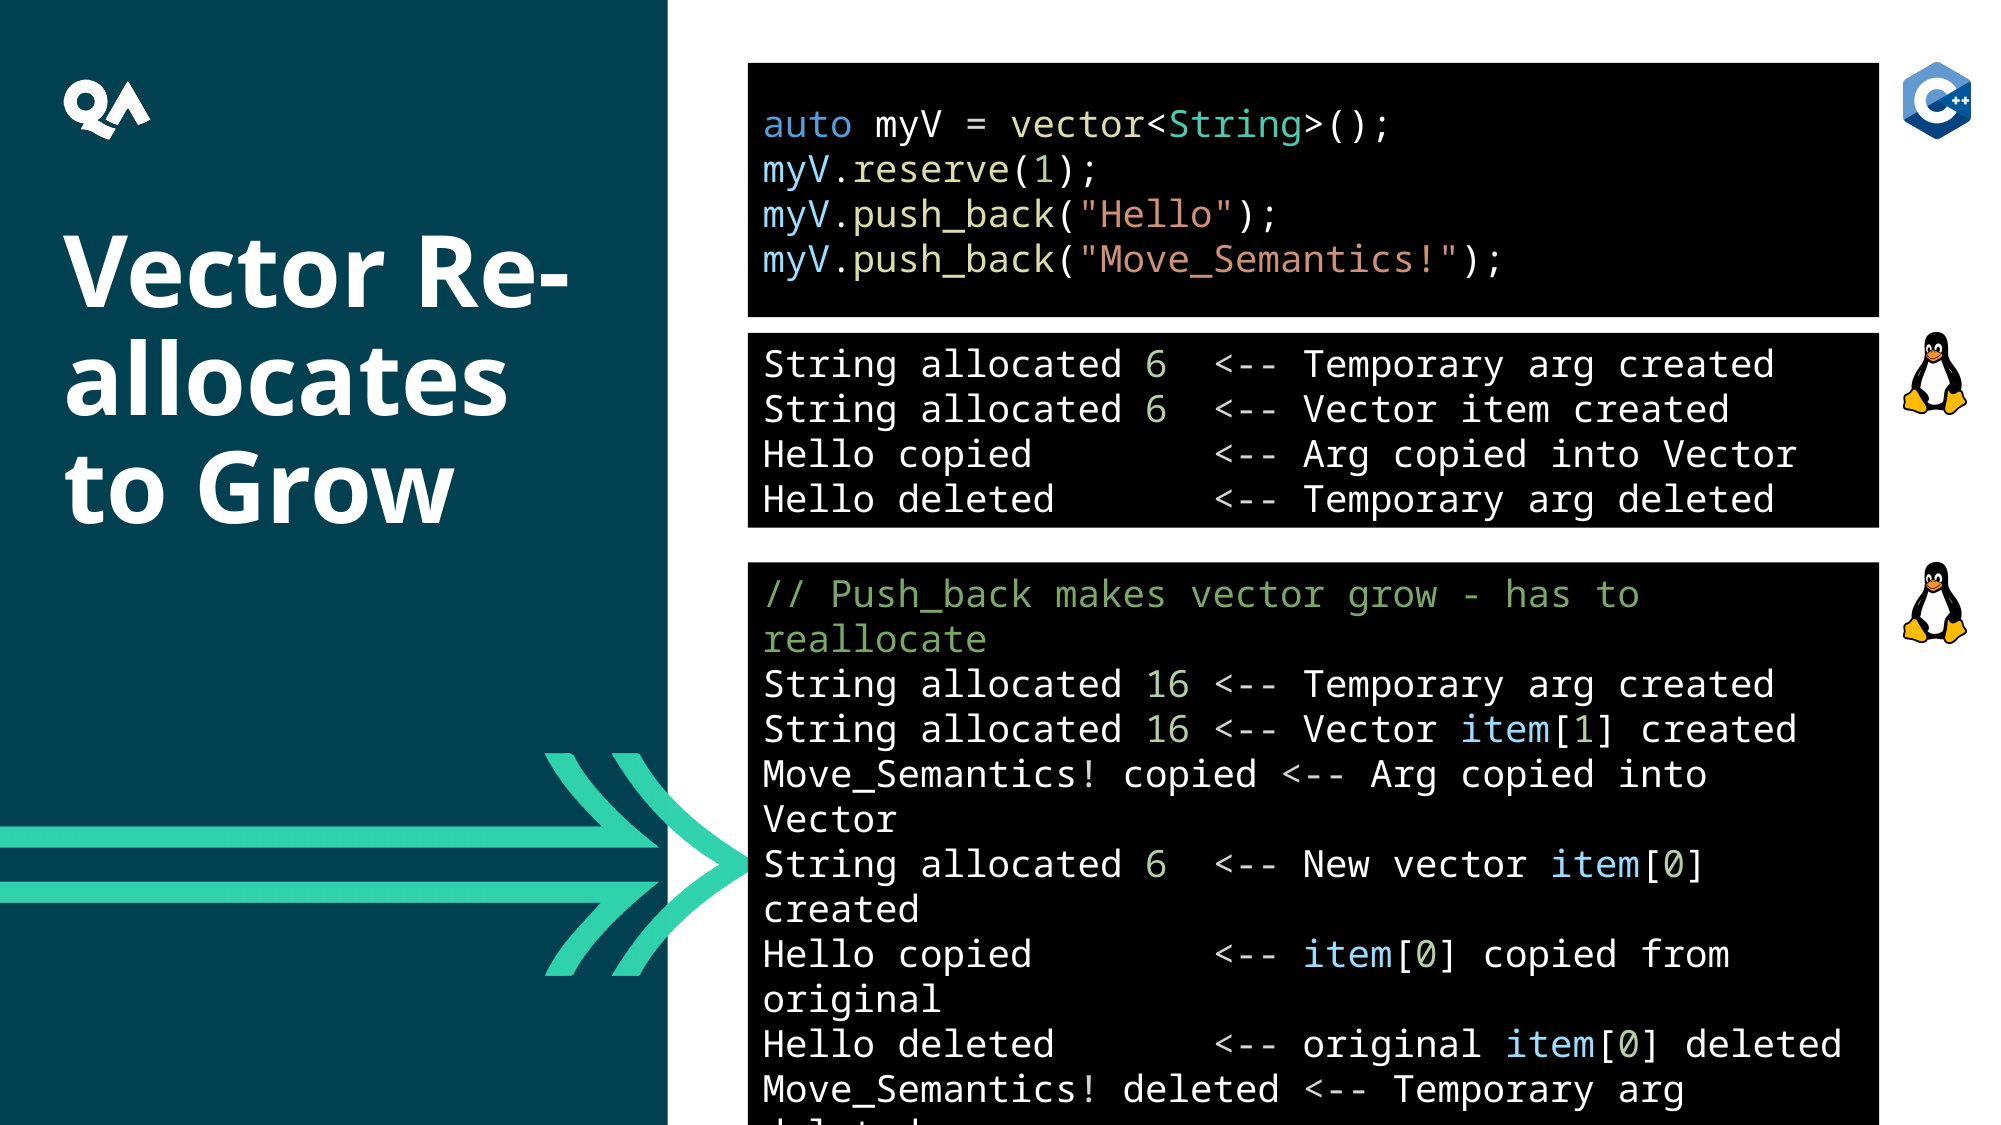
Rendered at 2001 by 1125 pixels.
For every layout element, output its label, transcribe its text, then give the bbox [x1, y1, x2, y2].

picture [613, 727, 747, 995]
picture [107, 83, 149, 124]
text_box // Push_back makes vector grow - has to reallocate String allocated 16 <-- Temporary arg created String allocated 16 <-- Vector item[1] created Move_Semantics! copied <-- Arg copied into Vector String allocated 6 <-- New vector item[0] created Hello copied <-- item[0] copied from original Hello deleted <-- original item[0] deleted Move_Semantics! deleted <-- Temporary arg deleted [747, 562, 1880, 1125]
text_box auto myV = vector<String>(); myV.reserve(1); myV.push_back("Hello"); myV.push_back("Move_Semantics!"); [747, 62, 1880, 318]
picture [64, 80, 114, 139]
picture [0, 882, 657, 975]
text_box String allocated 6 <-- Temporary arg created String allocated 6 <-- Vector item created Hello copied <-- Arg copied into Vector Hello deleted <-- Temporary arg deleted [747, 332, 1880, 528]
list Vector Re-allocates to Grow [63, 221, 628, 673]
picture [1903, 332, 1967, 415]
picture [1903, 562, 1967, 644]
picture [1903, 62, 1971, 139]
picture [0, 754, 657, 847]
